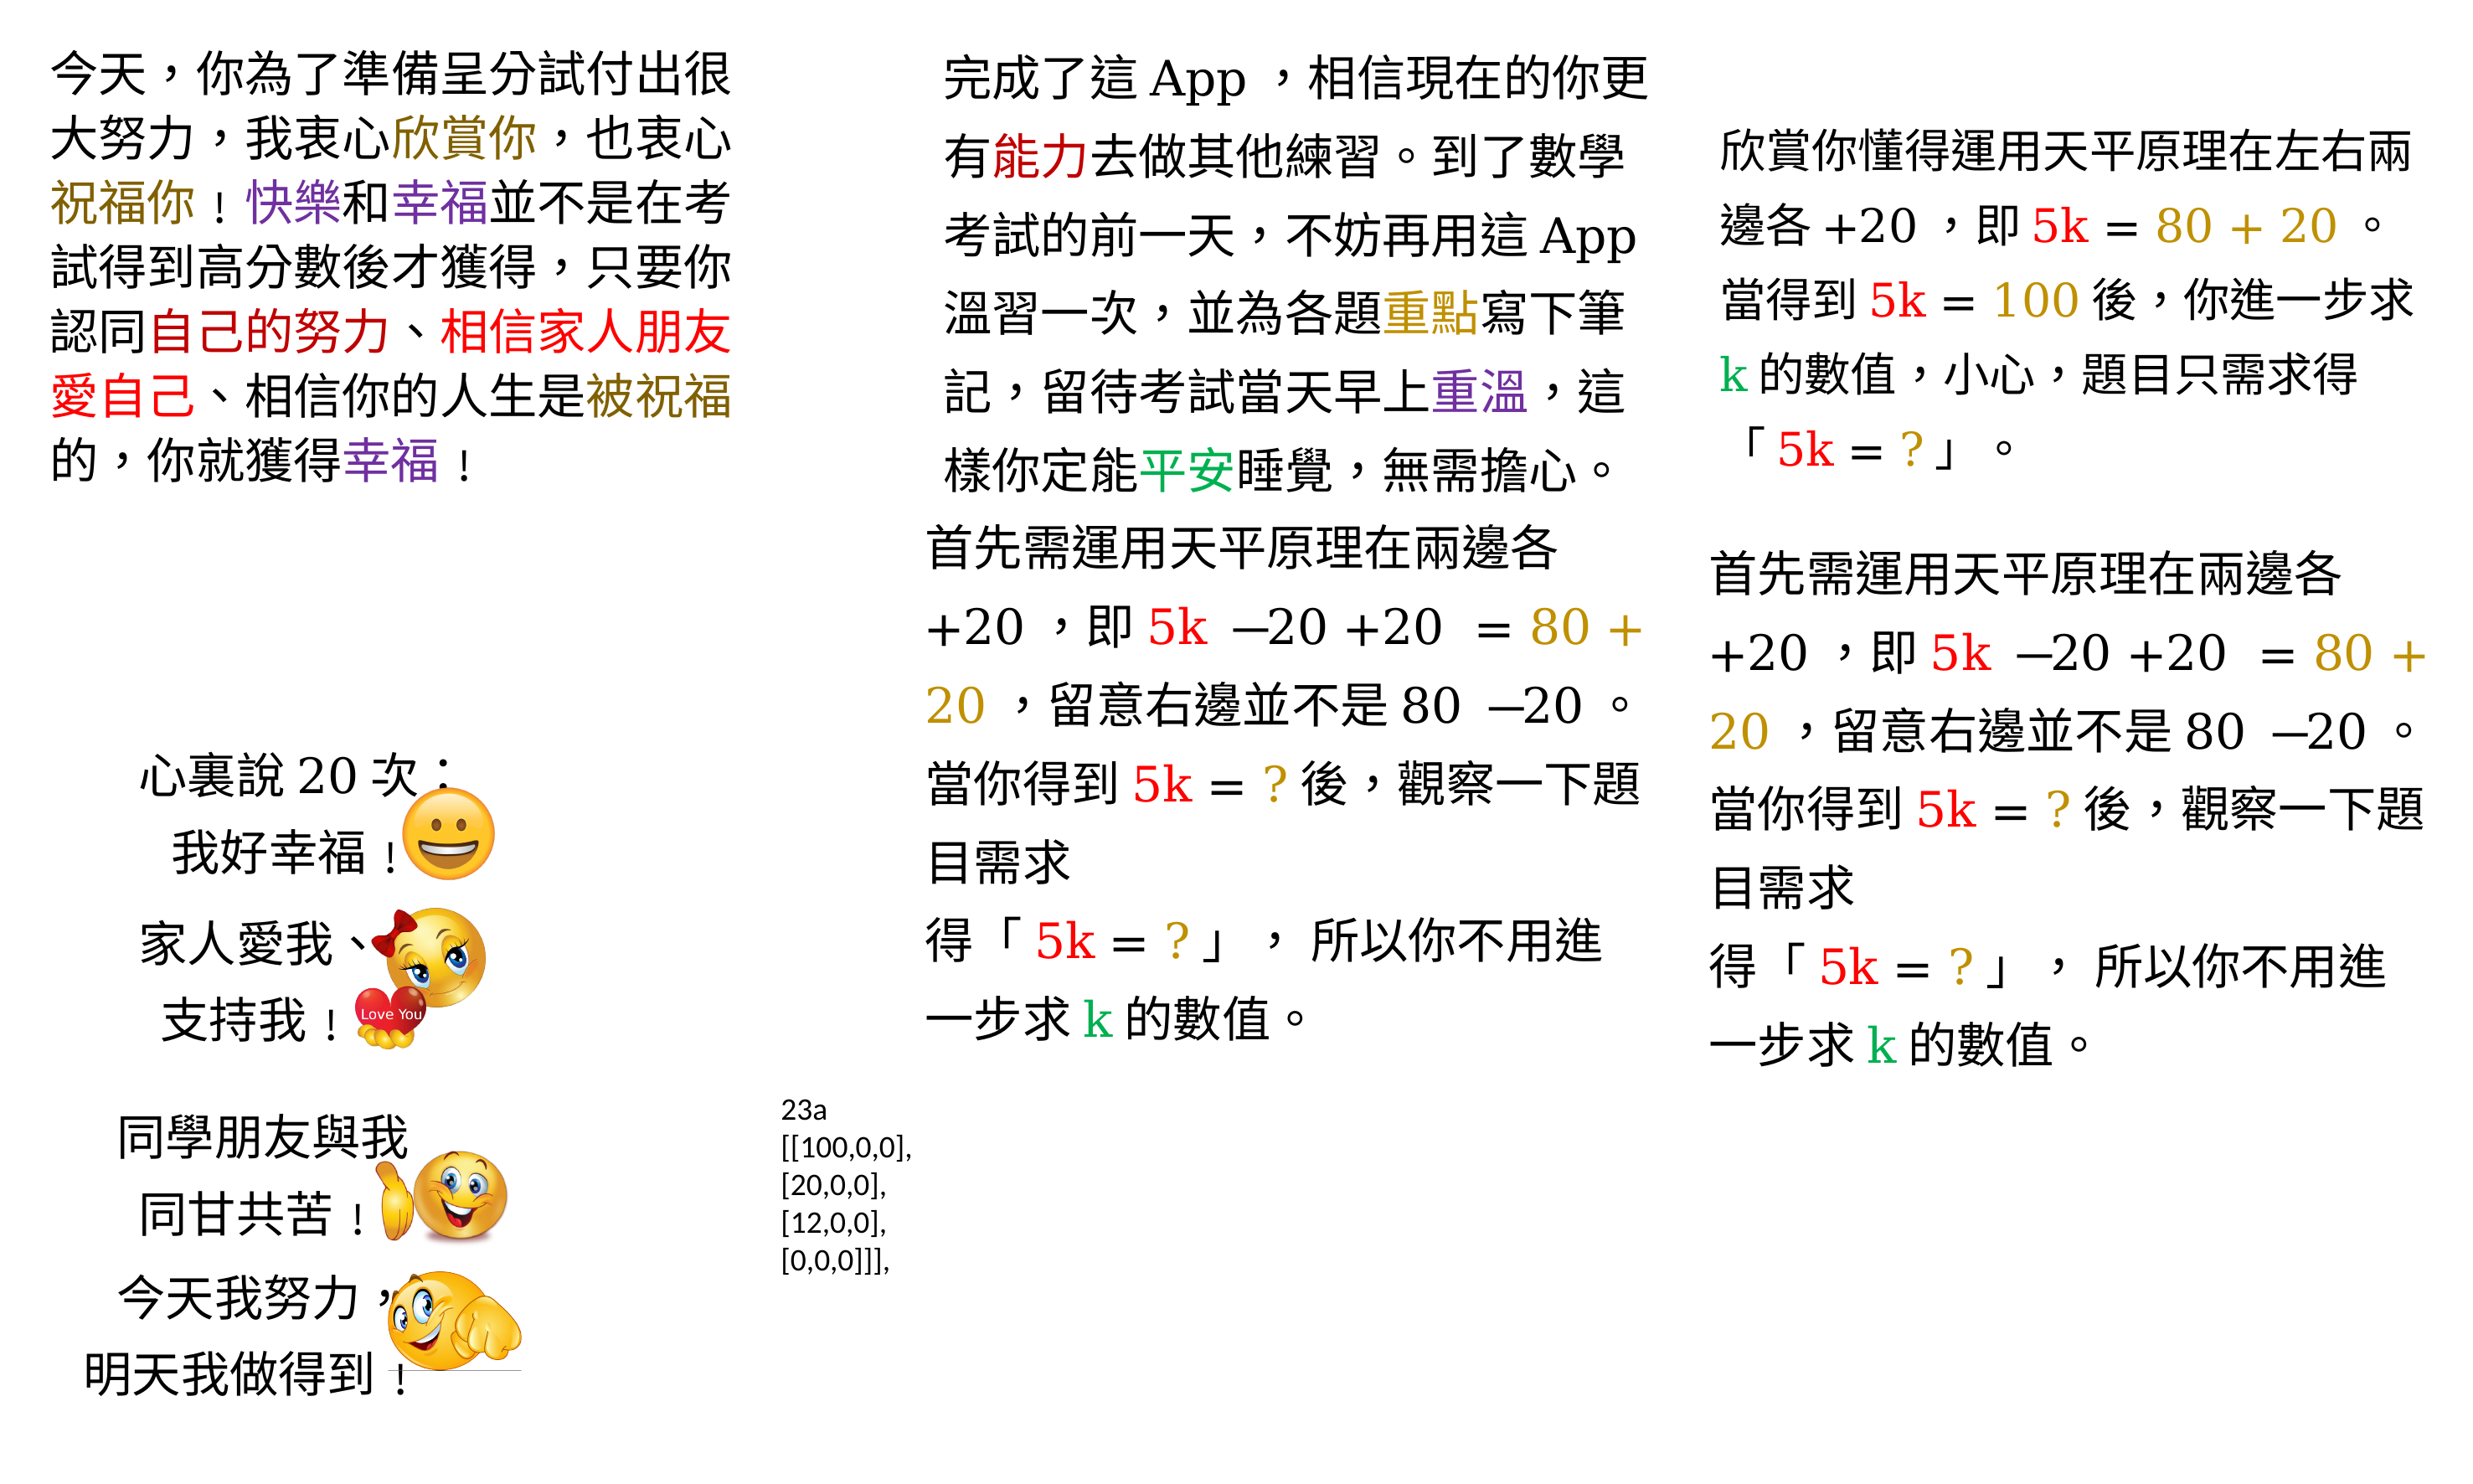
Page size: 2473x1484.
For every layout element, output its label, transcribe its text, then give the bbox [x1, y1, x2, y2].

text_box 同學朋友與我 同甘共苦﹗ [70, 1088, 533, 1249]
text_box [895, 5, 1683, 510]
picture [19, 16, 811, 512]
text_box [877, 510, 1665, 1034]
text_box 23a [[100,0,0], [20,0,0], [12,0,0], [0,0,0]]], [768, 1083, 1056, 1359]
picture [374, 1130, 513, 1268]
picture [355, 908, 486, 1049]
text_box 今天我努力， 明天我做得到﹗ [70, 1249, 533, 1417]
text_box 心裏說20次： 我好幸福﹗ [70, 726, 533, 894]
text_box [1661, 538, 2449, 1063]
text_box 家人愛我、 支持我﹗ [70, 894, 533, 1063]
picture [401, 786, 496, 881]
picture [388, 1271, 522, 1371]
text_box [1664, 26, 2460, 551]
